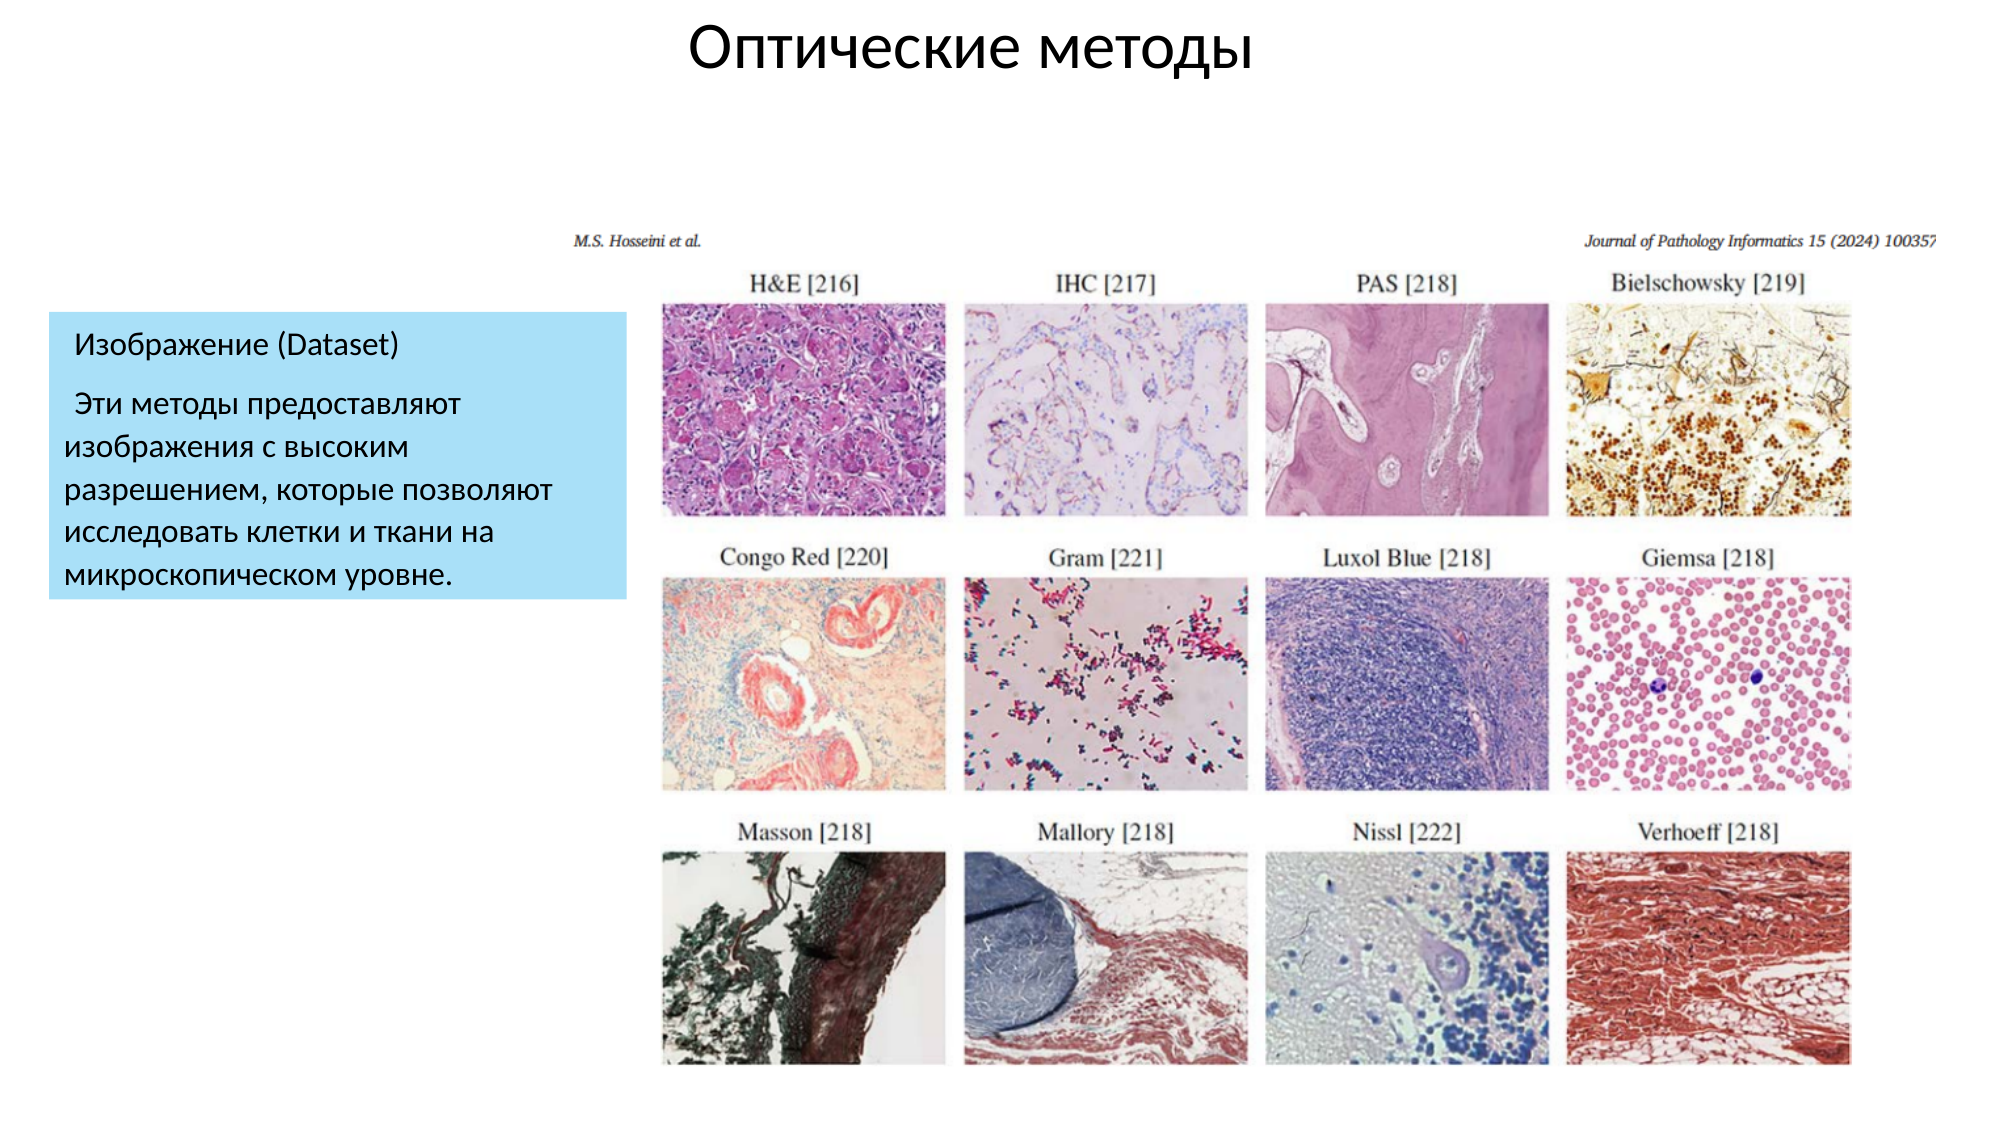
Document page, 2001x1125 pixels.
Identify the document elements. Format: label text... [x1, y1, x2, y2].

picture [536, 206, 1936, 1083]
text_box Оптические методы [674, 0, 1271, 90]
text_box Изображение (Dataset) Эти методы предоставляют изображения с высоким разрешением, которые позволяют исследовать клетки и ткани на микроскопическом уровне. [49, 311, 536, 600]
